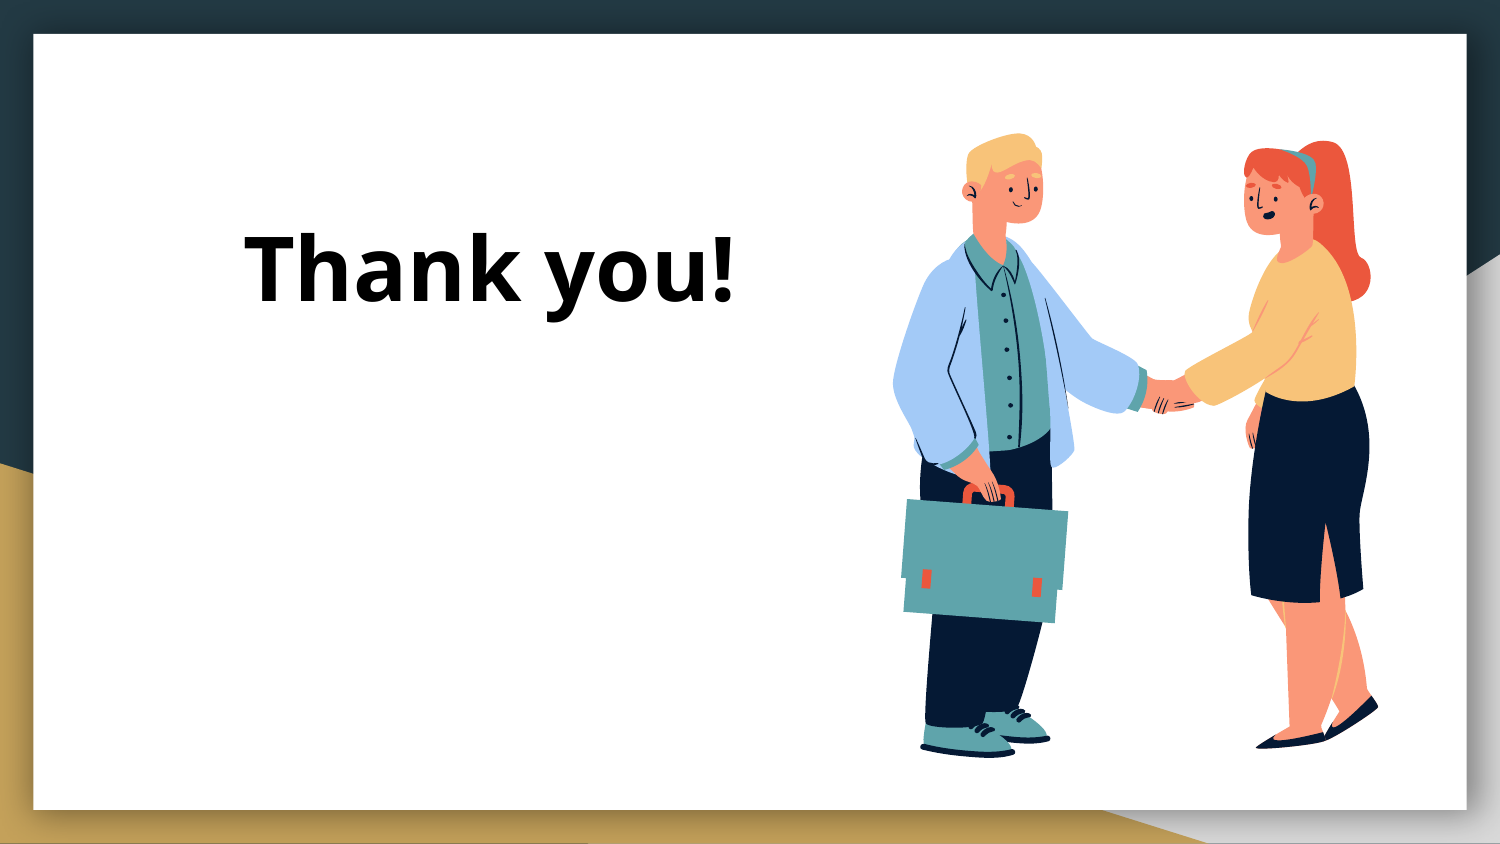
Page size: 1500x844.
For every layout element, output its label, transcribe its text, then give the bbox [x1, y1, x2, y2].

title Thank you! [228, 196, 817, 354]
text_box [892, 133, 1386, 759]
